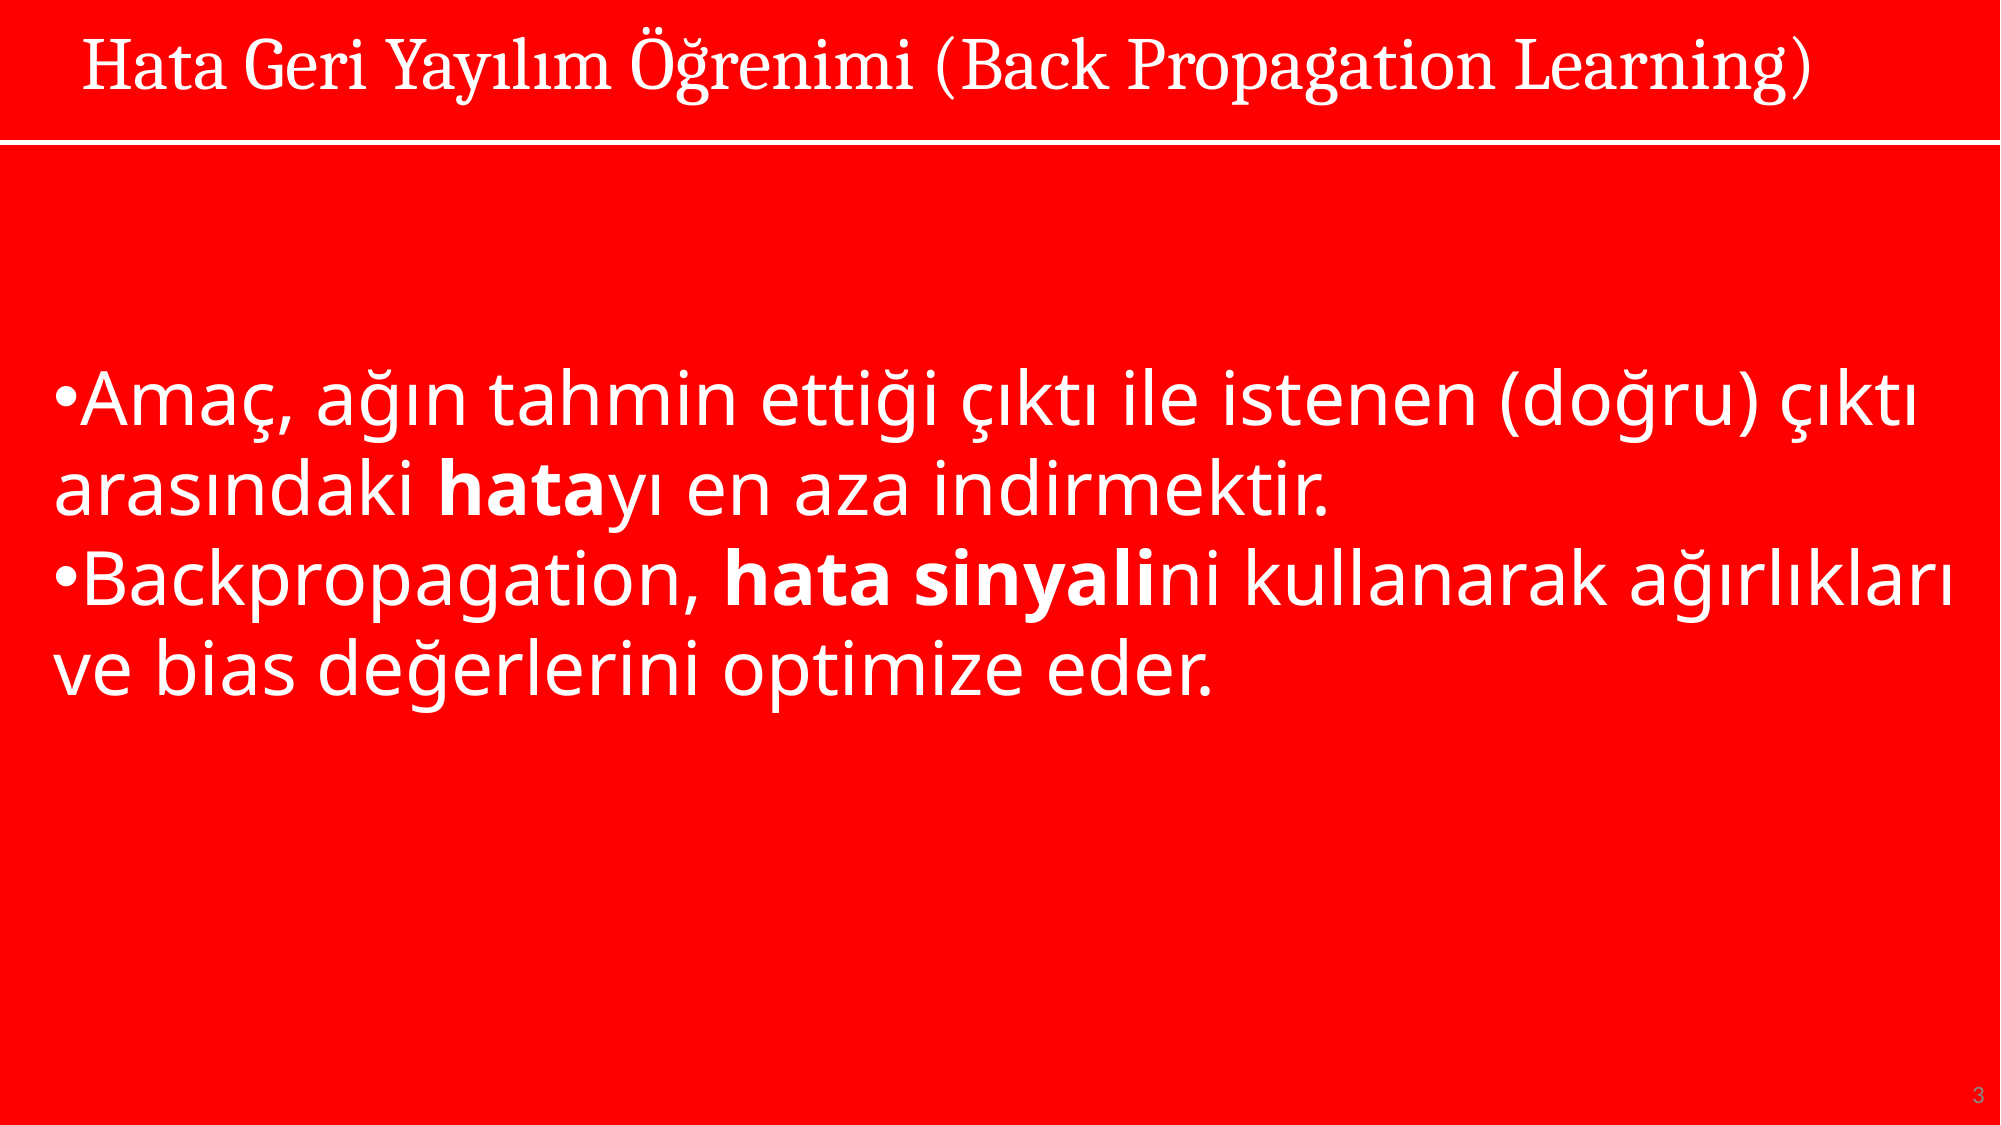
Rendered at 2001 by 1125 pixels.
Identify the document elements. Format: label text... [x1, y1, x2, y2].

text_box 3 [1970, 1076, 1987, 1109]
text_box Amaç, ağın tahmin ettiği çıktı ile istenen (doğru) çıktı arasındaki hatayı en aza indirmektir. Backpropagation, hata sinyalini kullanarak ağırlıkları ve bias değerlerini optimize eder. [53, 339, 1979, 801]
title Hata Geri Yayılım Öğrenimi (Back Propagation Learning) [79, 0, 1904, 154]
